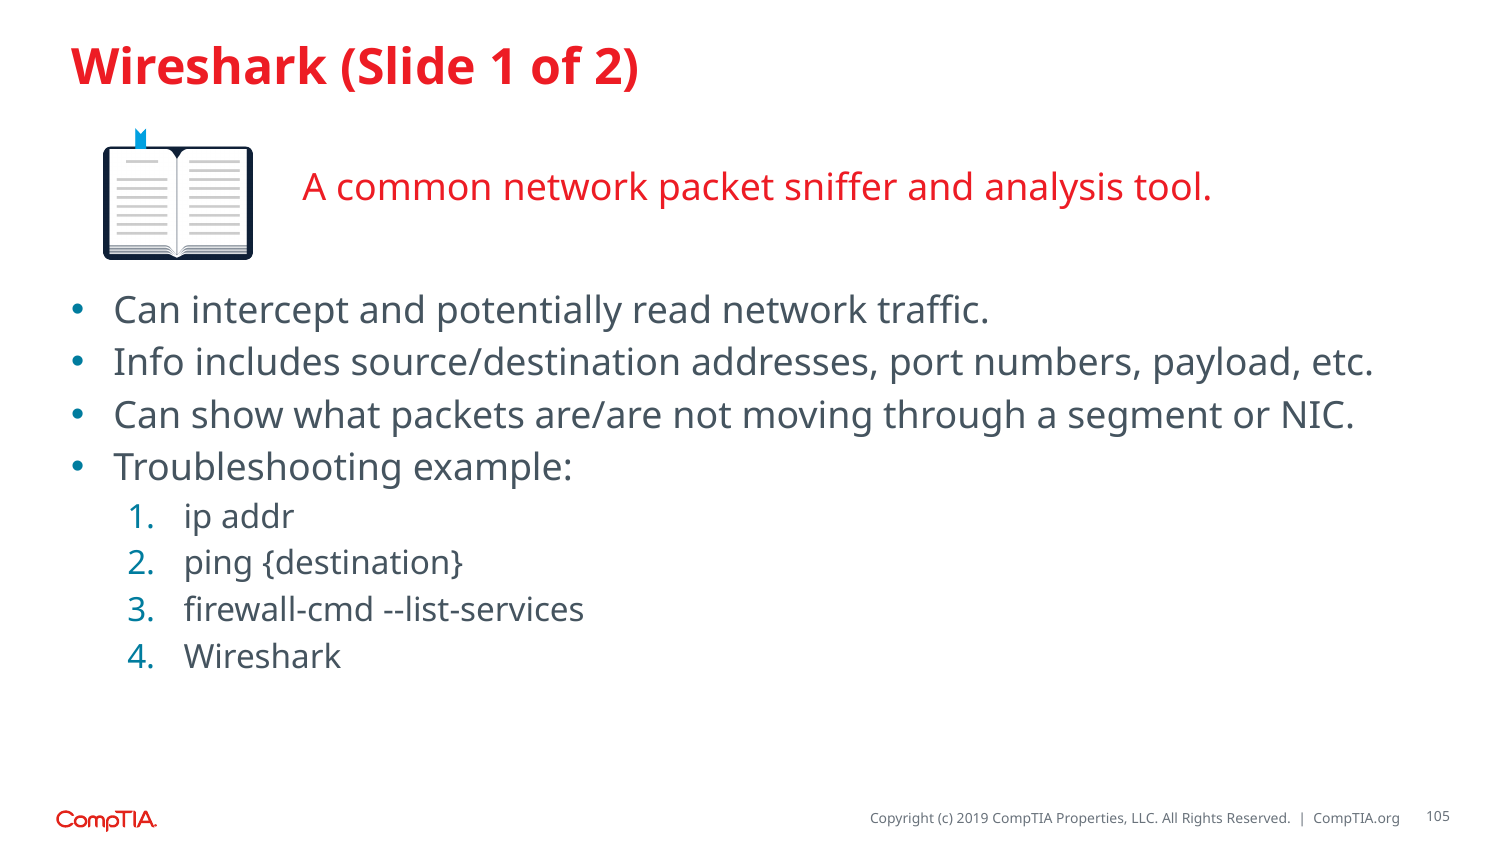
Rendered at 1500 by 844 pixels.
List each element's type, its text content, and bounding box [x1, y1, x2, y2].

slide_number 105 [1407, 800, 1450, 835]
list Can intercept and potentially read network traffic. Info includes source/destination addresses, port numbers, payload, etc. Can show what packets are/are not moving through a segment or NIC. Troubleshooting example: ip addr ping {destination} firewall-cmd --list-services Wireshark [56, 278, 1444, 764]
list A common network packet sniffer and analysis tool. [287, 155, 1445, 249]
picture [103, 128, 253, 260]
title Wireshark (Slide 1 of 2) [56, 12, 1444, 117]
